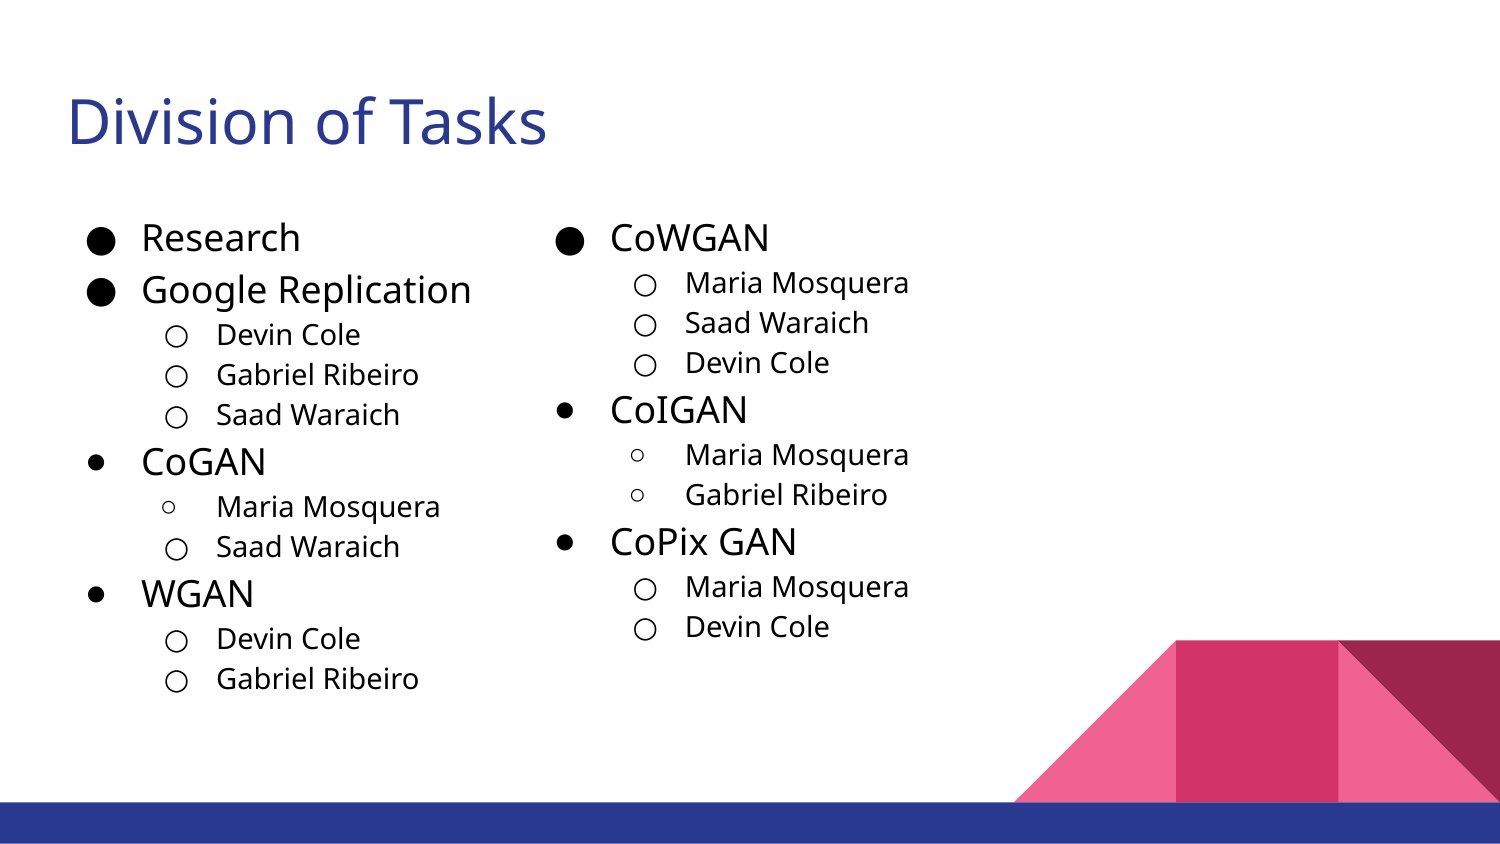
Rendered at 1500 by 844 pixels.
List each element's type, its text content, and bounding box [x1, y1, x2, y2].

text_box CoWGAN Maria Mosquera Saad Waraich Devin Cole CoIGAN Maria Mosquera Gabriel Ribeiro CoPix GAN Maria Mosquera Devin Cole [519, 192, 981, 753]
list Research Google Replication Devin Cole Gabriel Ribeiro Saad Waraich CoGAN Maria Mosquera Saad Waraich WGAN Devin Cole Gabriel Ribeiro [51, 192, 512, 753]
title Division of Tasks [51, 67, 1449, 167]
